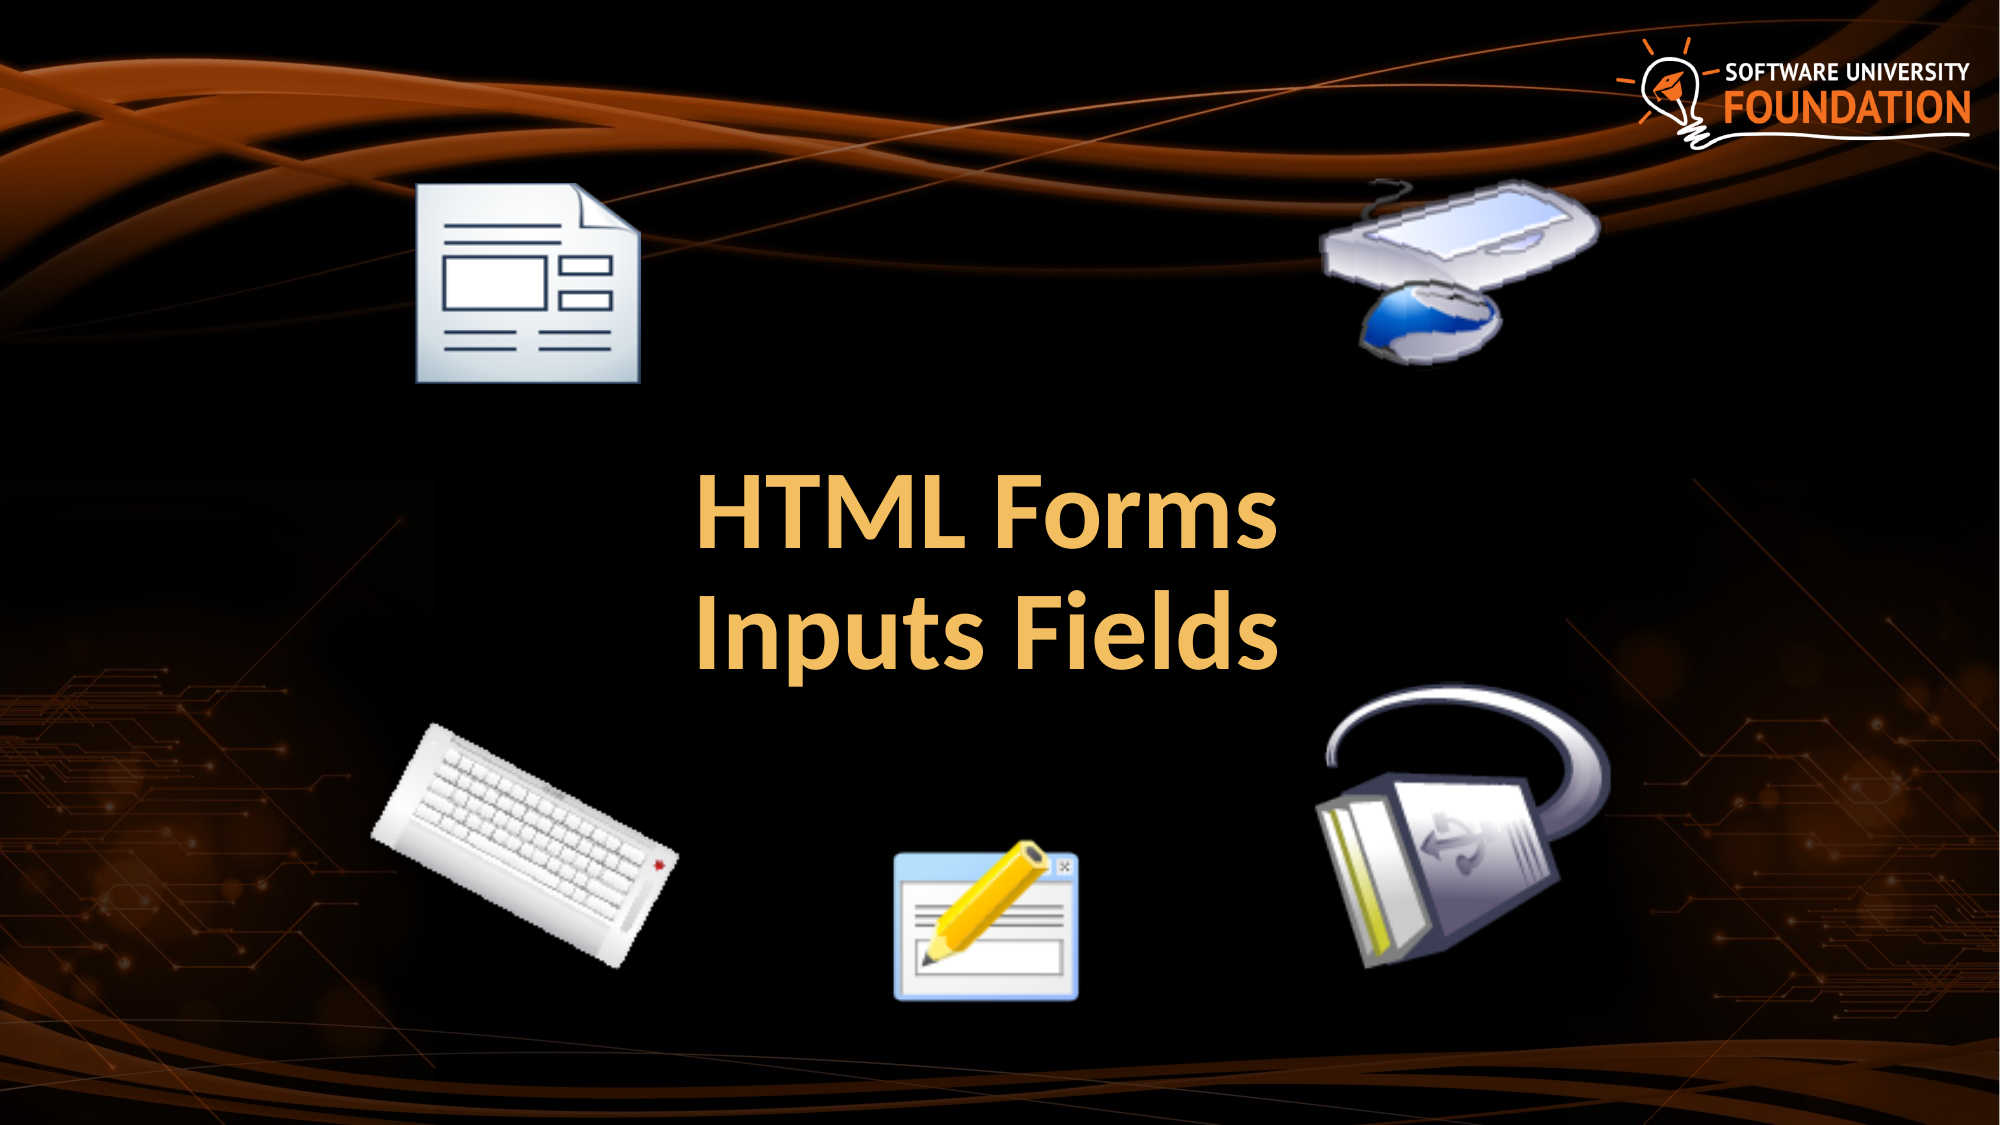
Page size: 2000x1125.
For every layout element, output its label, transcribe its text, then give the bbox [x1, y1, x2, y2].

title HTML Forms Inputs Fields [337, 442, 1638, 700]
picture [0, 0, 2000, 1125]
